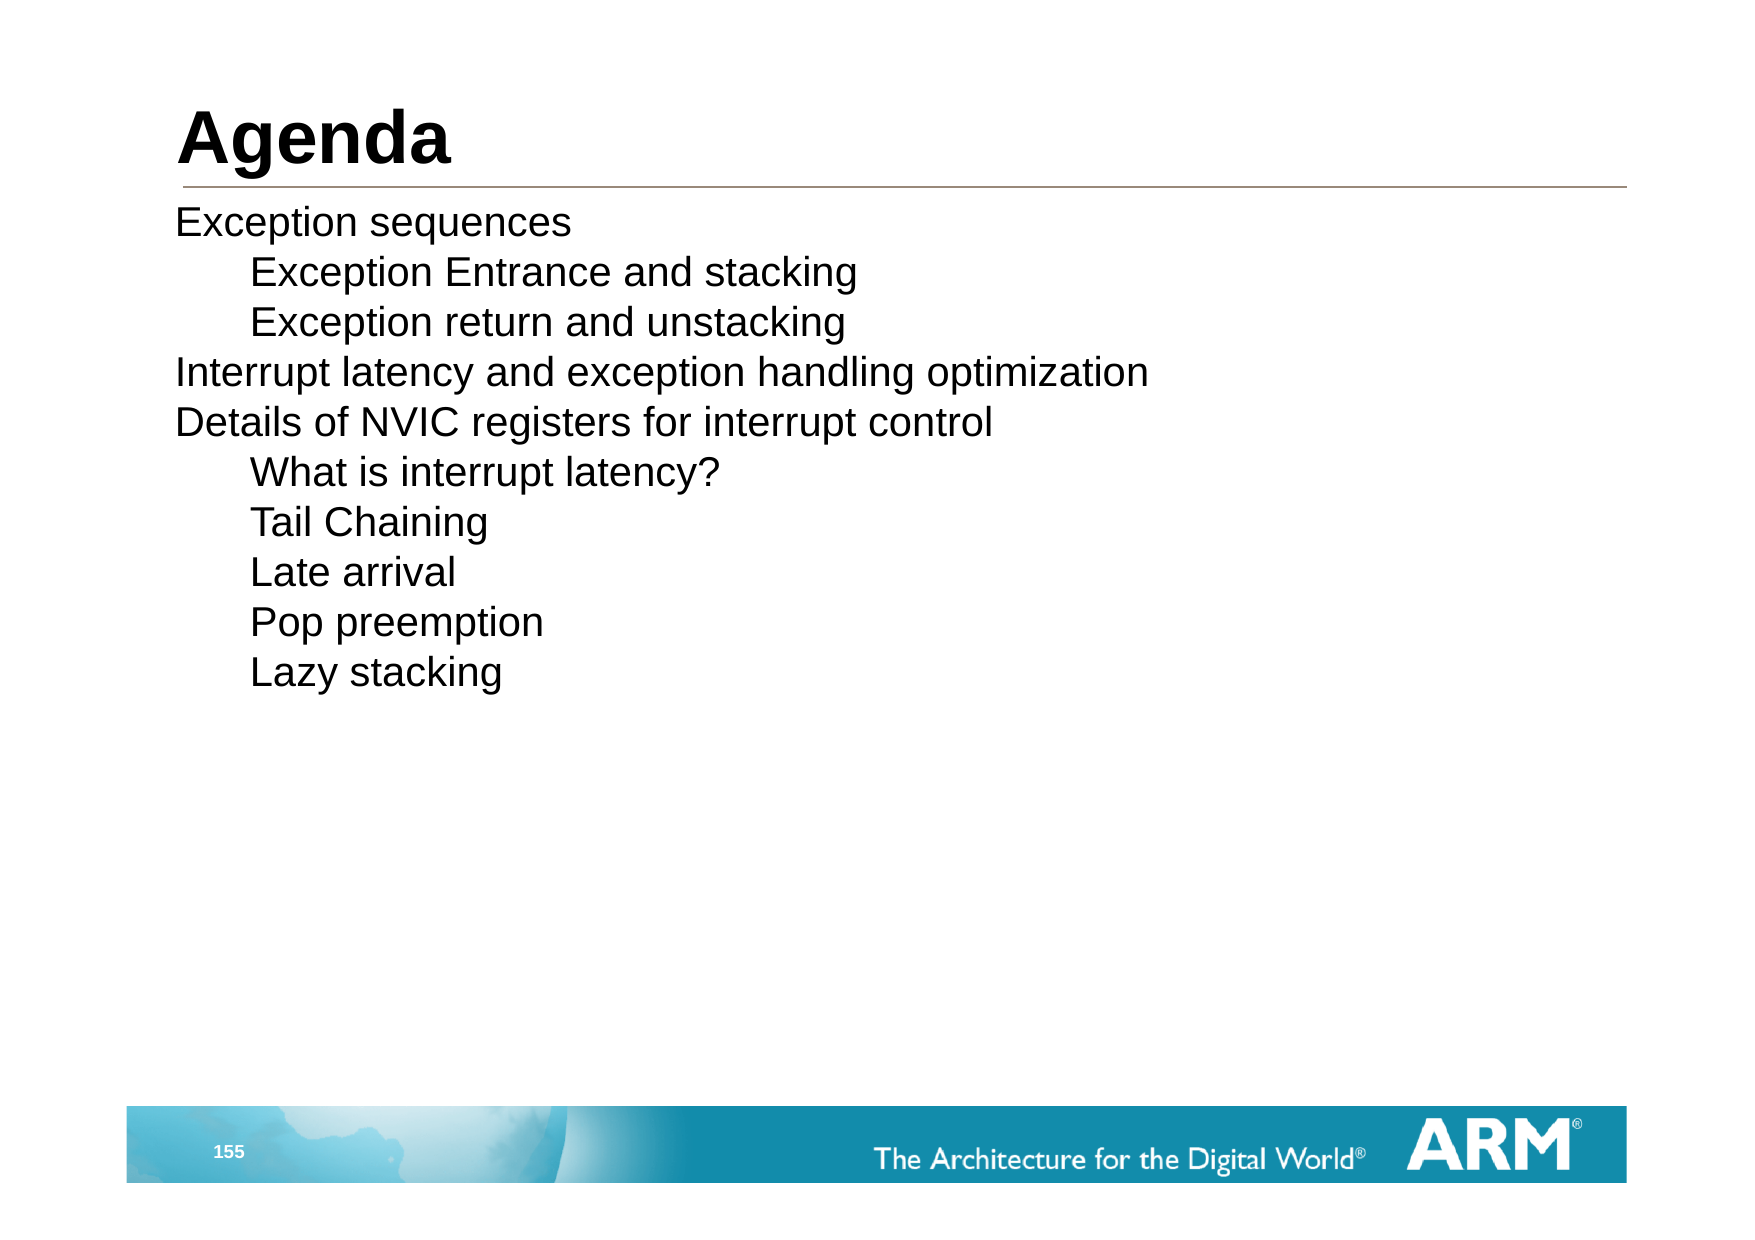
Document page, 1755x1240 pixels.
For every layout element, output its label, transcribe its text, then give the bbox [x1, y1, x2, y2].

slide_number 155 [198, 1139, 287, 1187]
picture [126, 1106, 1627, 1183]
text_box Exception sequences Exception Entrance and stacking Exception return and unstacking Interrupt latency and exception handling optimization Details of NVIC registers for interrupt control What is interrupt latency? Tail Chaining Late arrival Pop preemption Lazy stacking [172, 194, 1607, 900]
title Agenda [172, 88, 1580, 180]
